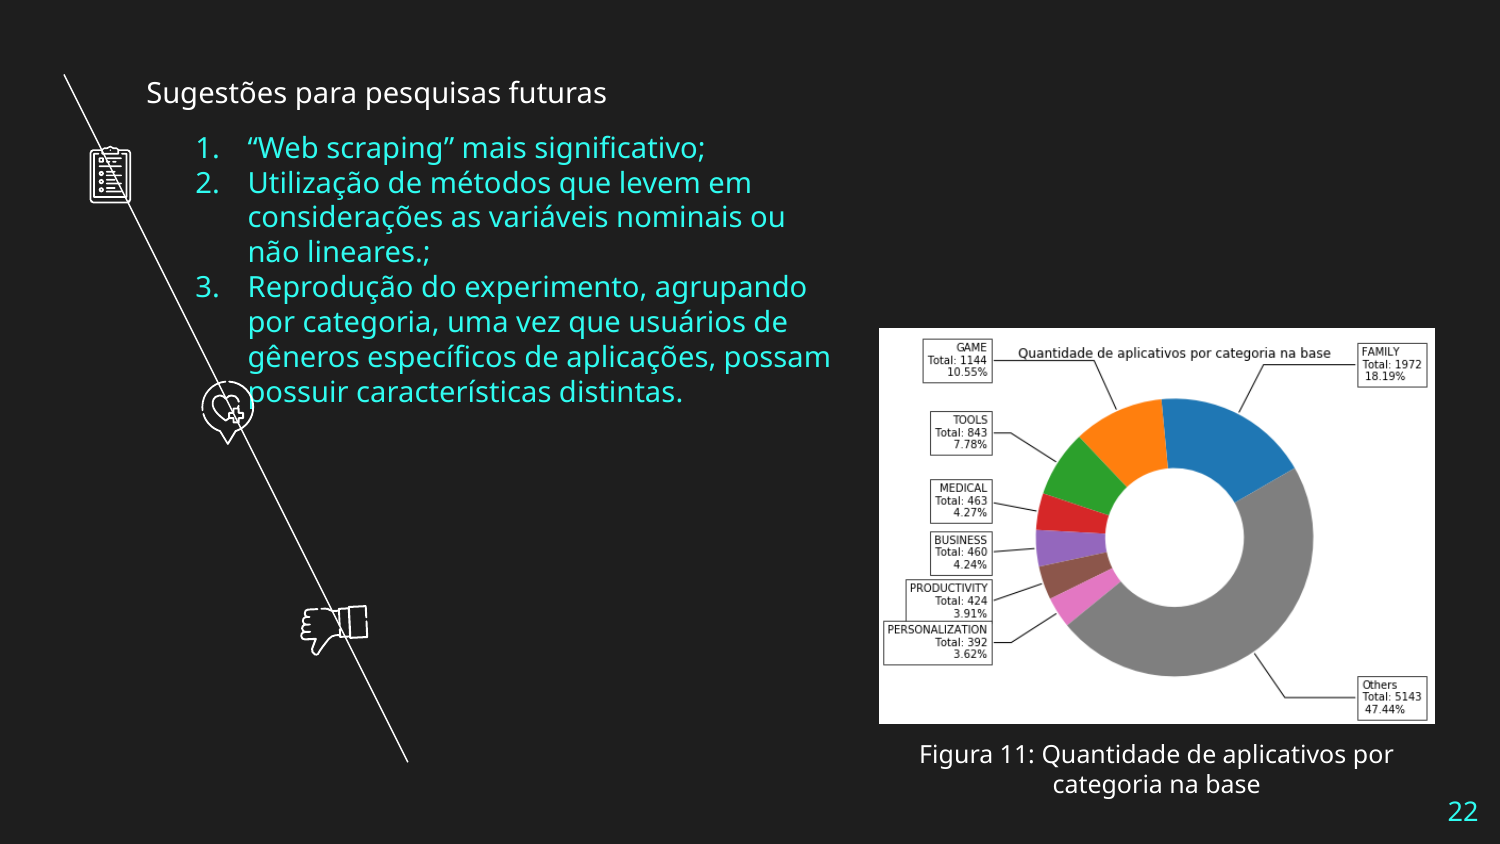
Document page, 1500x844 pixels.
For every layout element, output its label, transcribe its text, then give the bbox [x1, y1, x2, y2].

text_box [201, 380, 255, 446]
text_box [63, 74, 409, 763]
title Sugestões para pesquisas futuras [131, 58, 749, 113]
text_box Figura 11: Quantidade de aplicativos por categoria na base [879, 730, 1435, 783]
slide_number ‹#› [1403, 779, 1494, 844]
subtitle “Web scraping” mais significativo; Utilização de métodos que levem em considerações as variáveis nominais ou não lineares.; Reprodução do experimento, agrupando por categoria, uma vez que usuários de gêneros específicos de aplicações, possam possuir características distintas. [412, 113, 854, 531]
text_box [89, 145, 132, 204]
picture [879, 328, 1435, 724]
